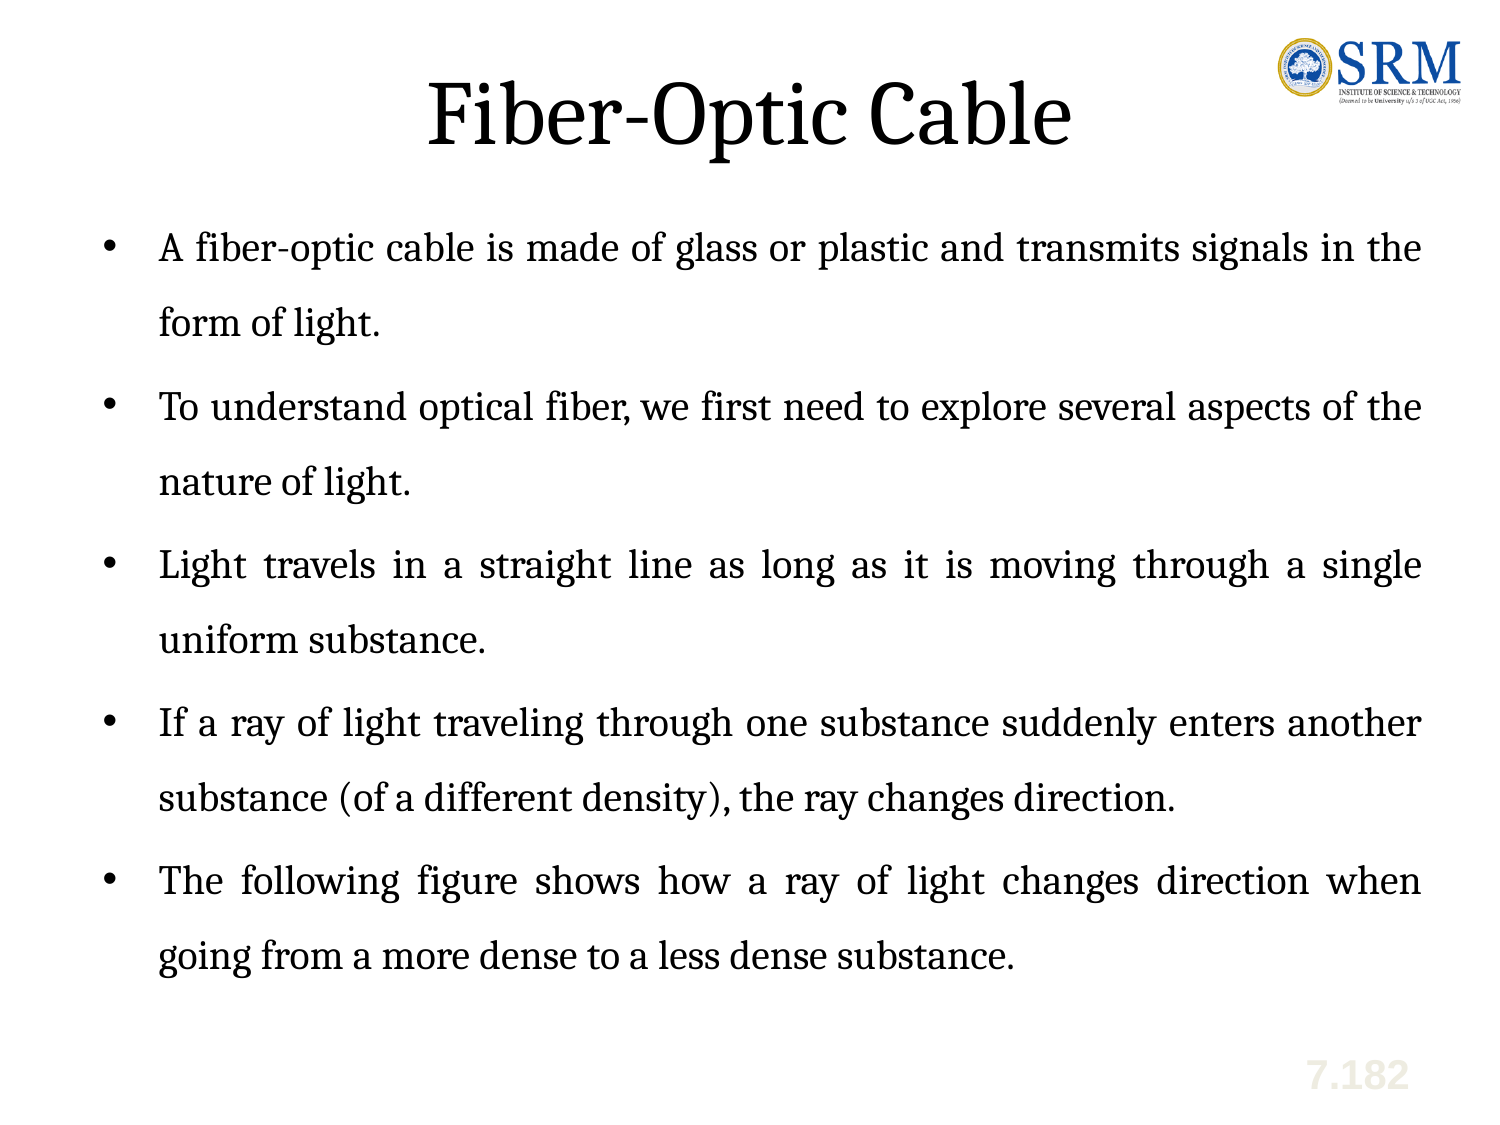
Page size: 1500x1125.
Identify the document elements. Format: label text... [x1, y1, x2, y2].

title Fiber-Optic Cable [74, 44, 1426, 233]
picture [1275, 25, 1466, 113]
list A fiber-optic cable is made of glass or plastic and transmits signals in the form of light. To understand optical fiber, we first need to explore several aspects of the nature of light. Light travels in a straight line as long as it is moving through a single uniform substance. If a ray of light traveling through one substance suddenly enters another substance (of a different density), the ray changes direction. The following figure shows how a ray of light changes direction when going from a more dense to a less dense substance. [87, 187, 1438, 931]
slide_number 7.182 [1074, 1042, 1425, 1103]
